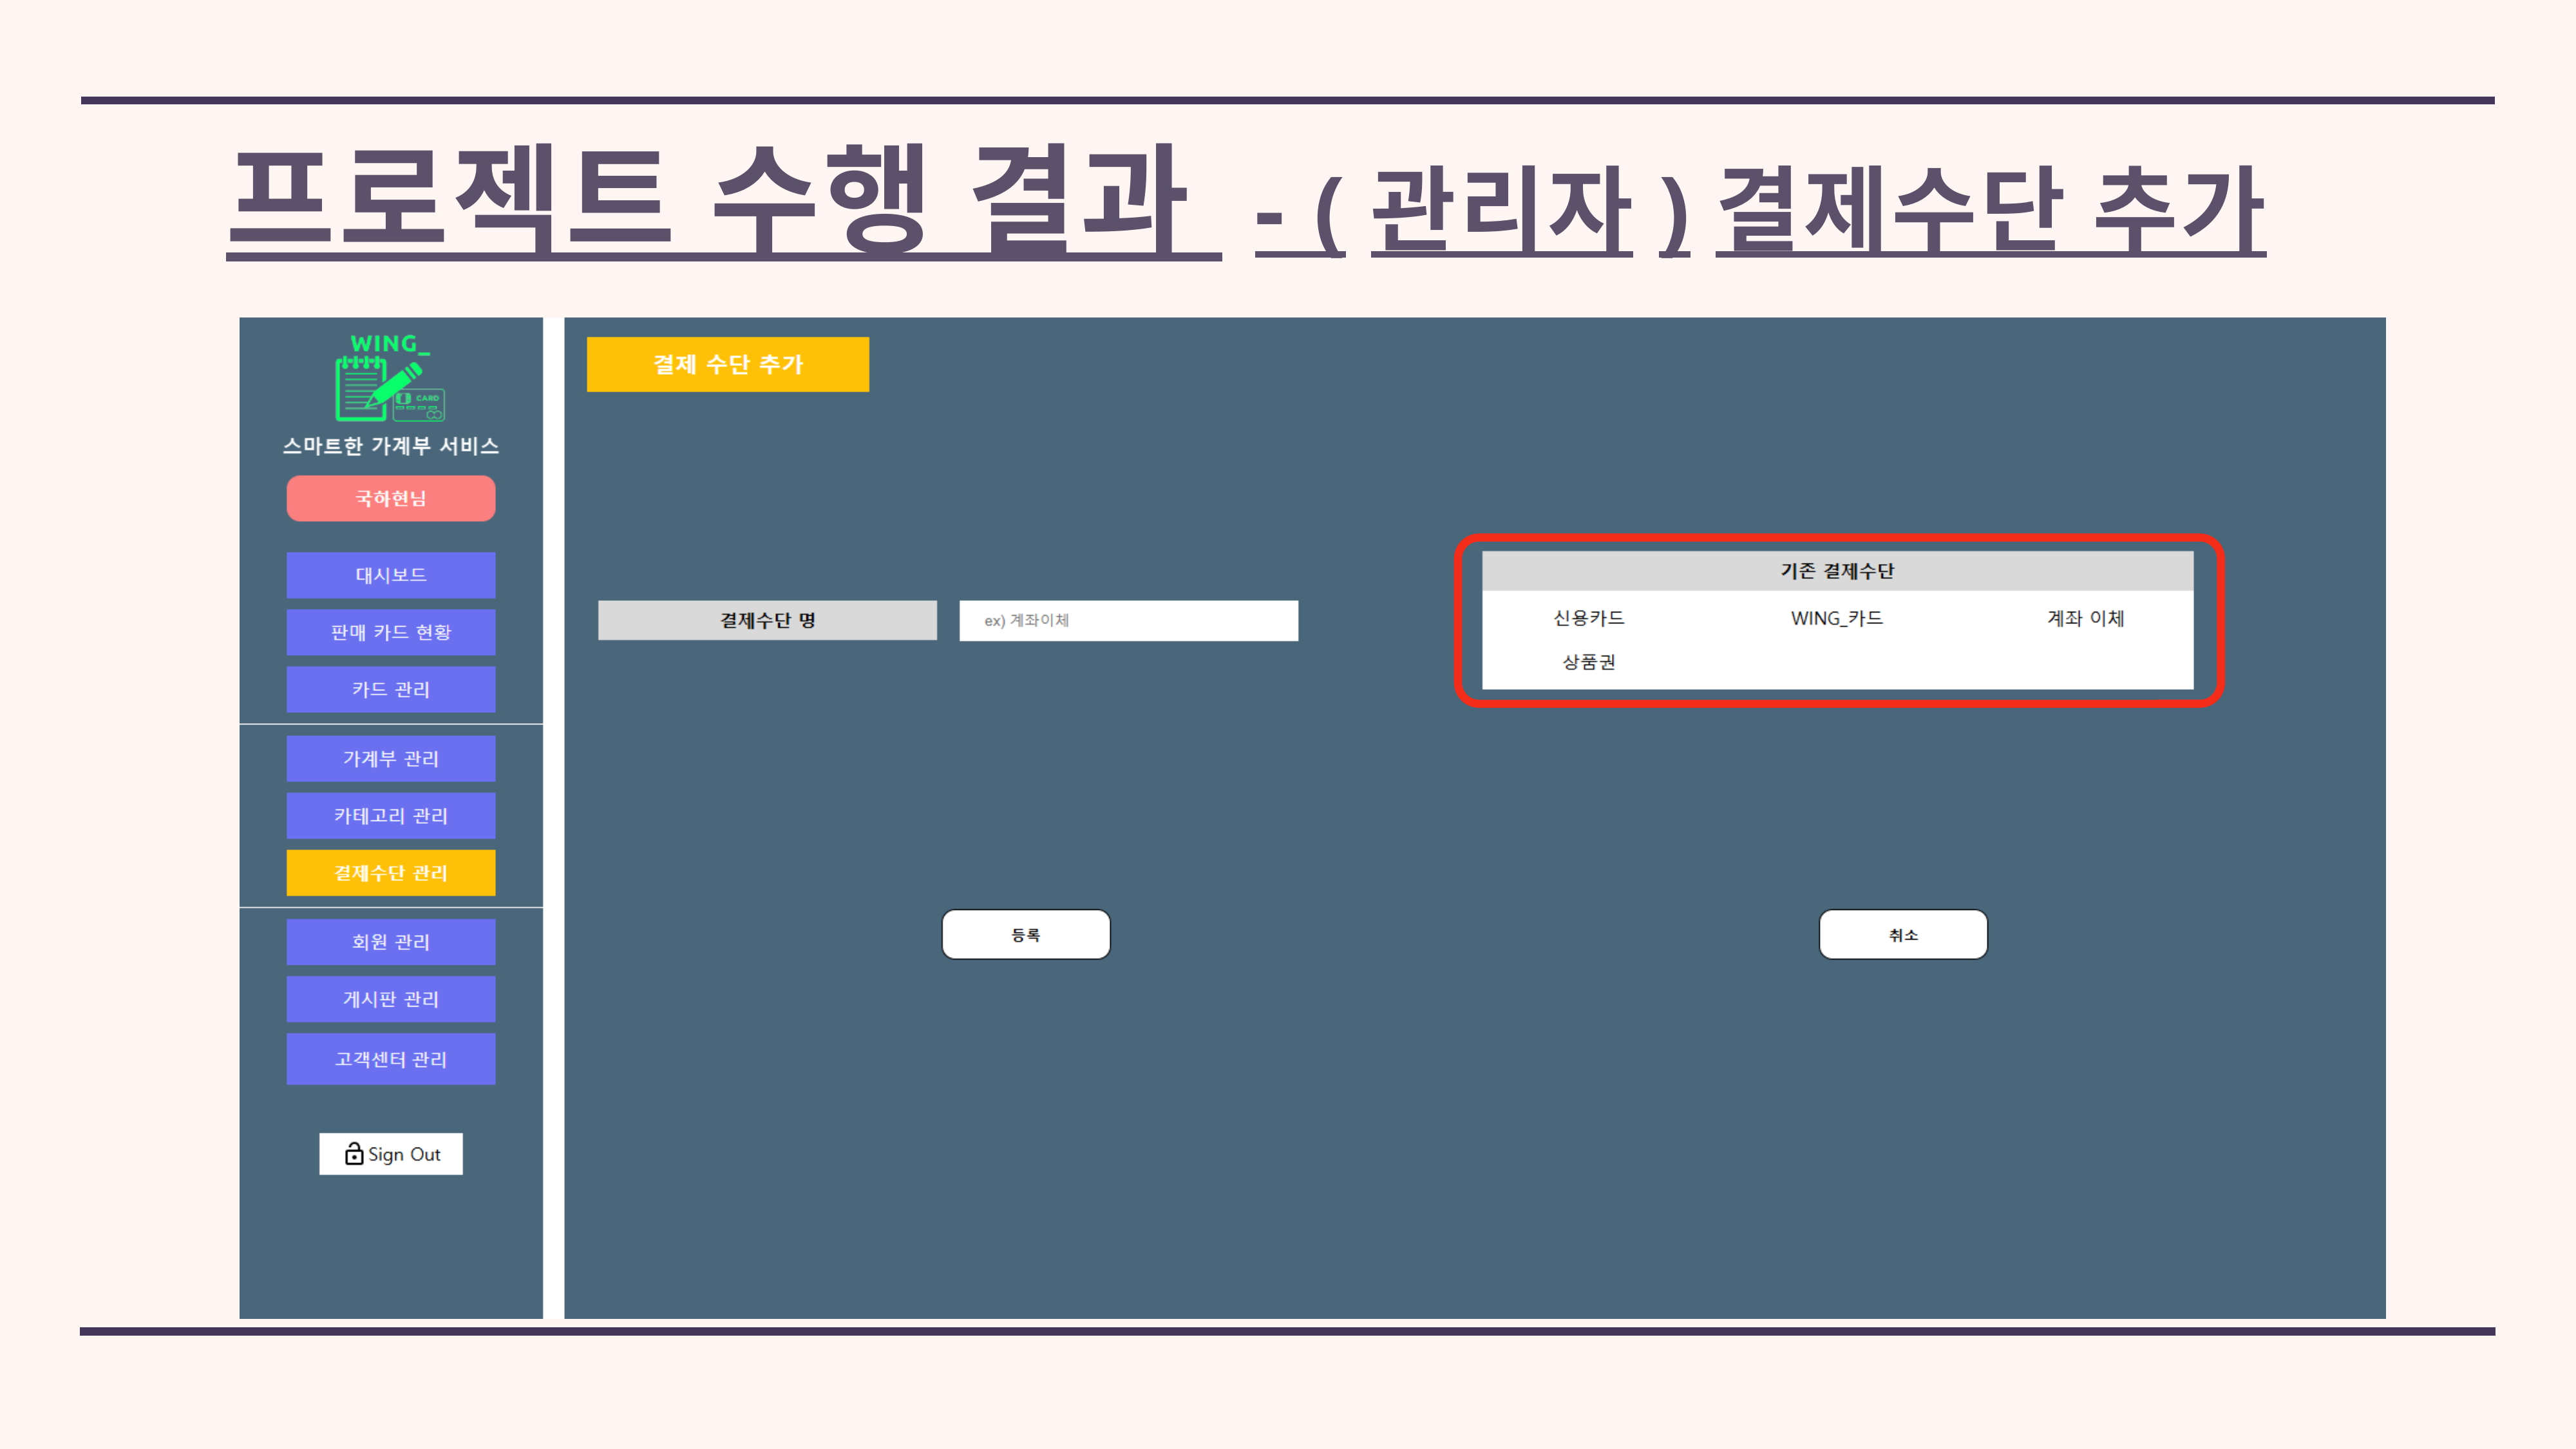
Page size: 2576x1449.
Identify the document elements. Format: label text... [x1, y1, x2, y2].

title 프로젝트 수행 결과 - (관리자)결제수단 추가 [220, 135, 2367, 310]
picture [240, 317, 2386, 1320]
